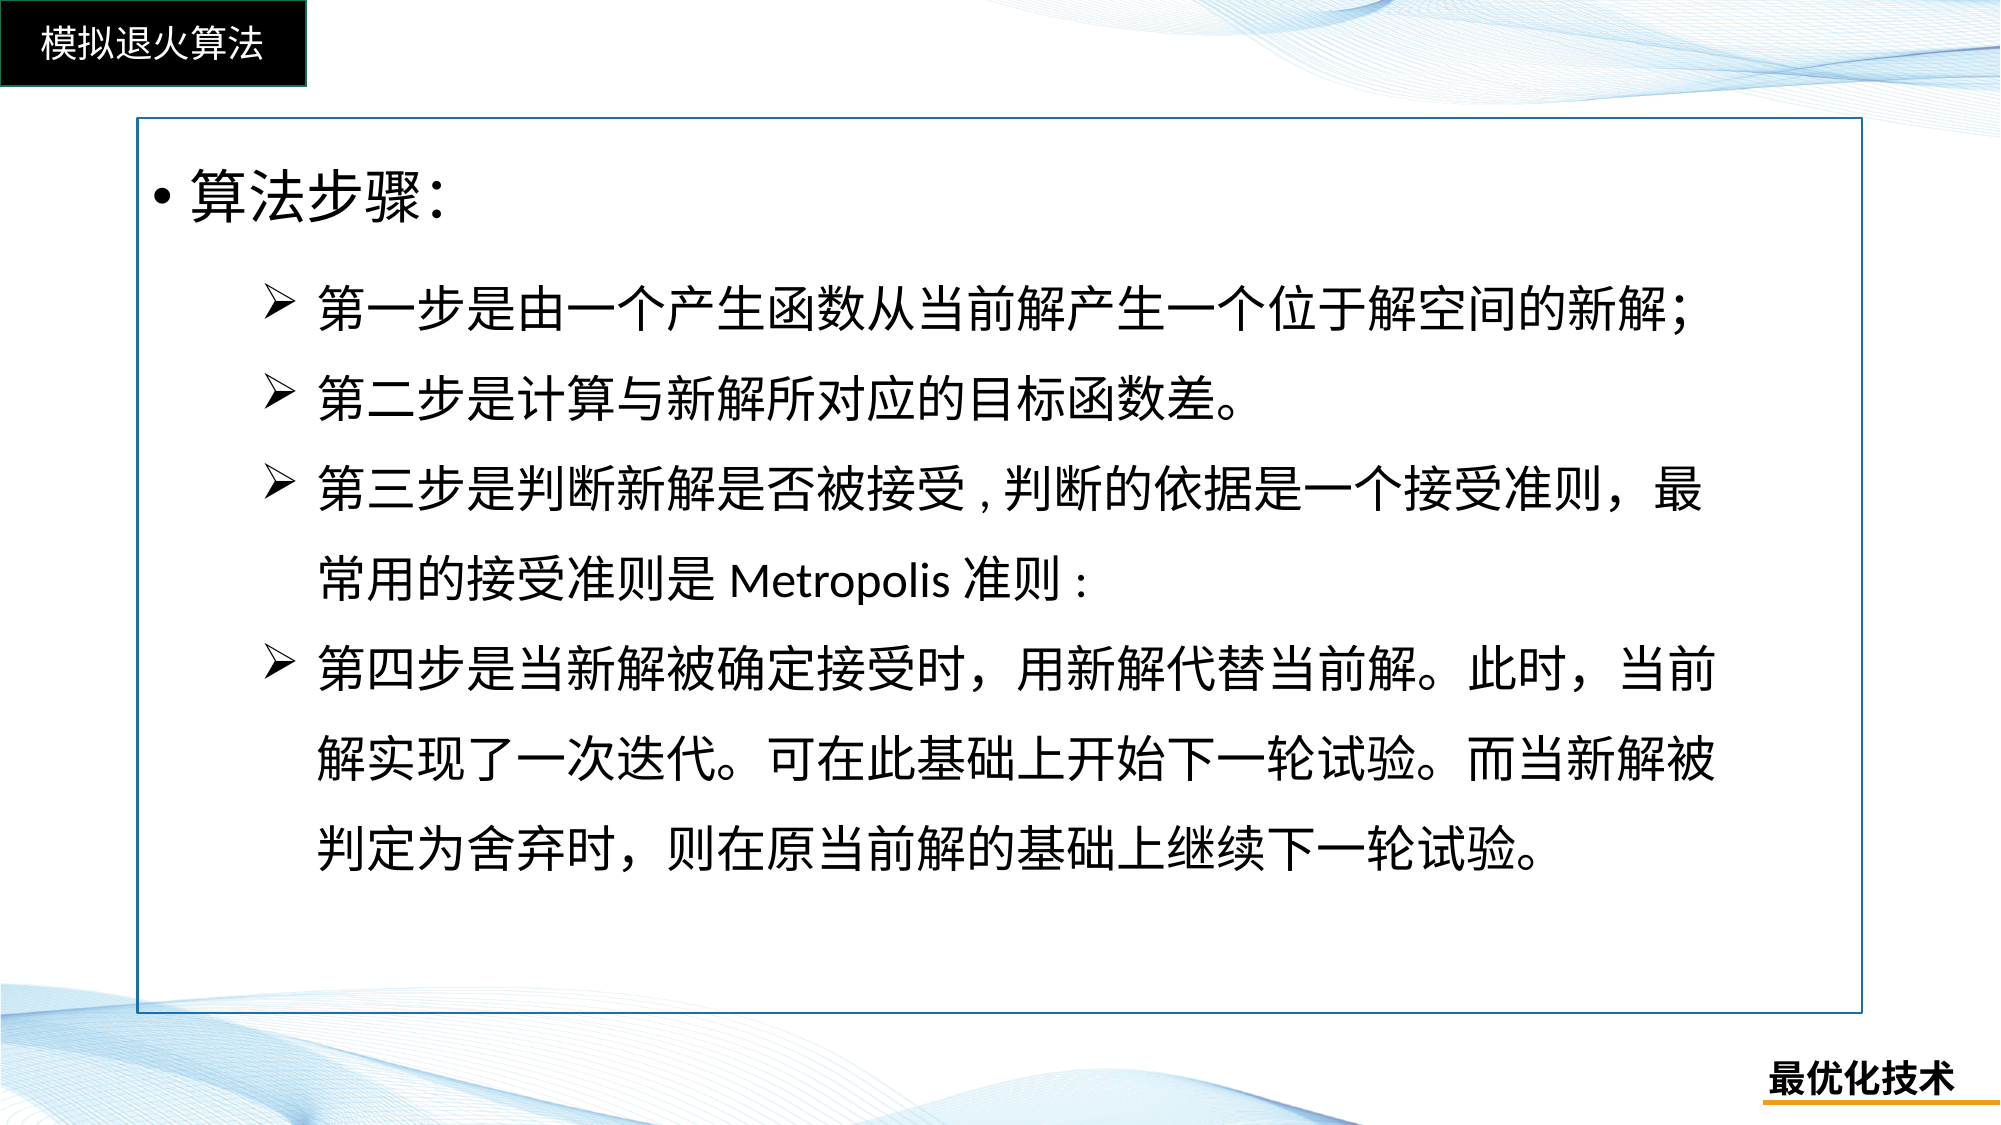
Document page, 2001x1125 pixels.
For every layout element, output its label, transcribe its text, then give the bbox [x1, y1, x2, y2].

list 算法步骤： [136, 117, 1863, 1014]
picture [2, 977, 1590, 1125]
text_box 第一步是由一个产生函数从当前解产生一个位于解空间的新解； 第二步是计算与新解所对应的目标函数差。 第三步是判断新解是否被接受,判断的依据是一个接受准则，最常用的接受准则是Metropolis准则: 第四步是当新解被确定接受时，用新解代替当前解。此时，当前解实现了一次迭代。可在此基础上开始下一轮试验。而当新解被判定为舍弃时，则在原当前解的基础上继续下一轮试验。 [245, 239, 1755, 885]
picture [885, 1, 1999, 148]
